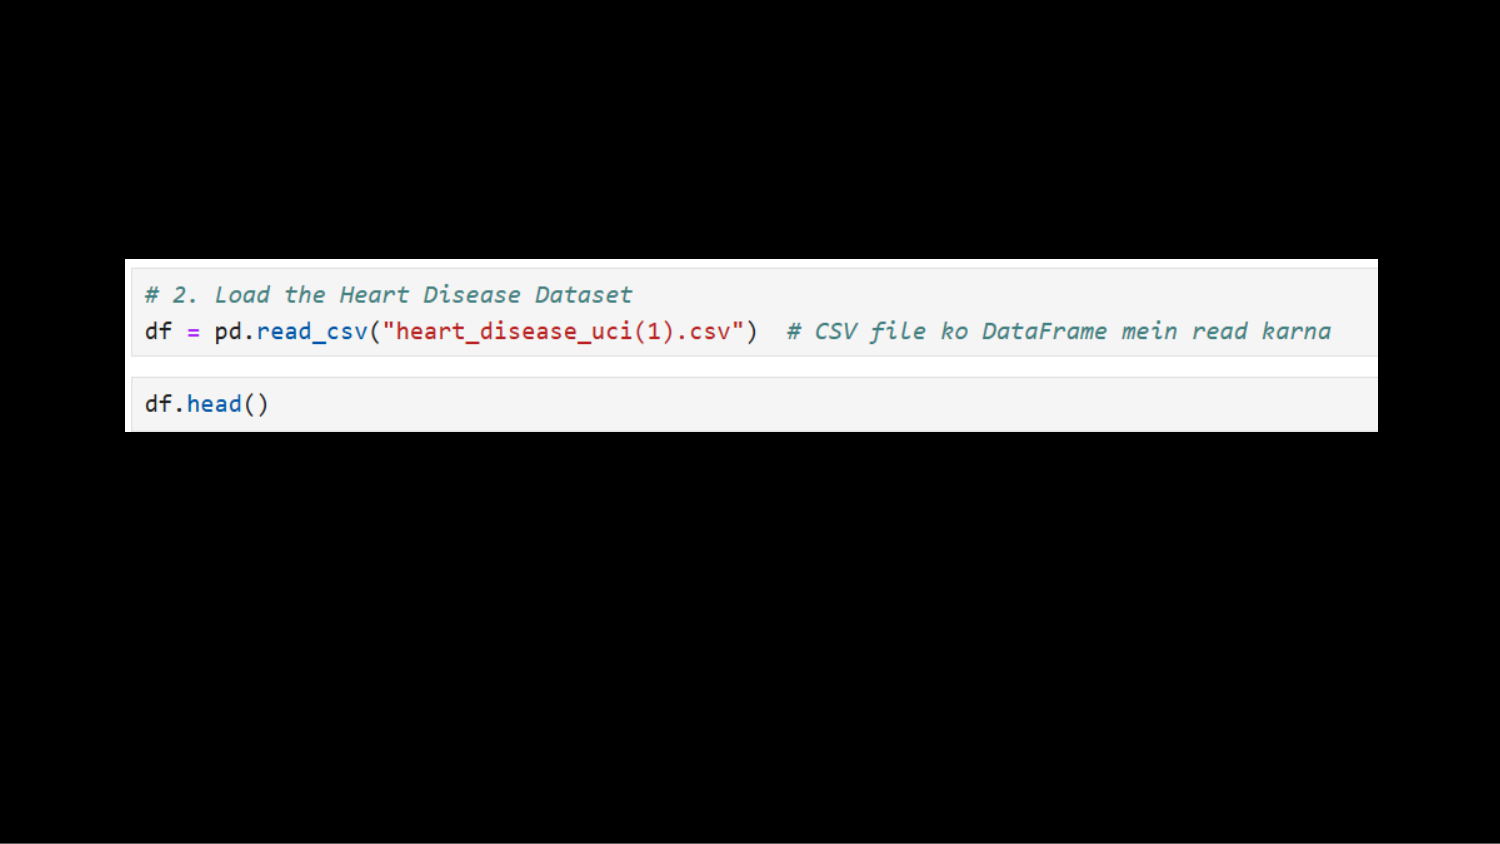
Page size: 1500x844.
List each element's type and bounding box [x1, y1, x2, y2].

picture [124, 259, 1378, 433]
